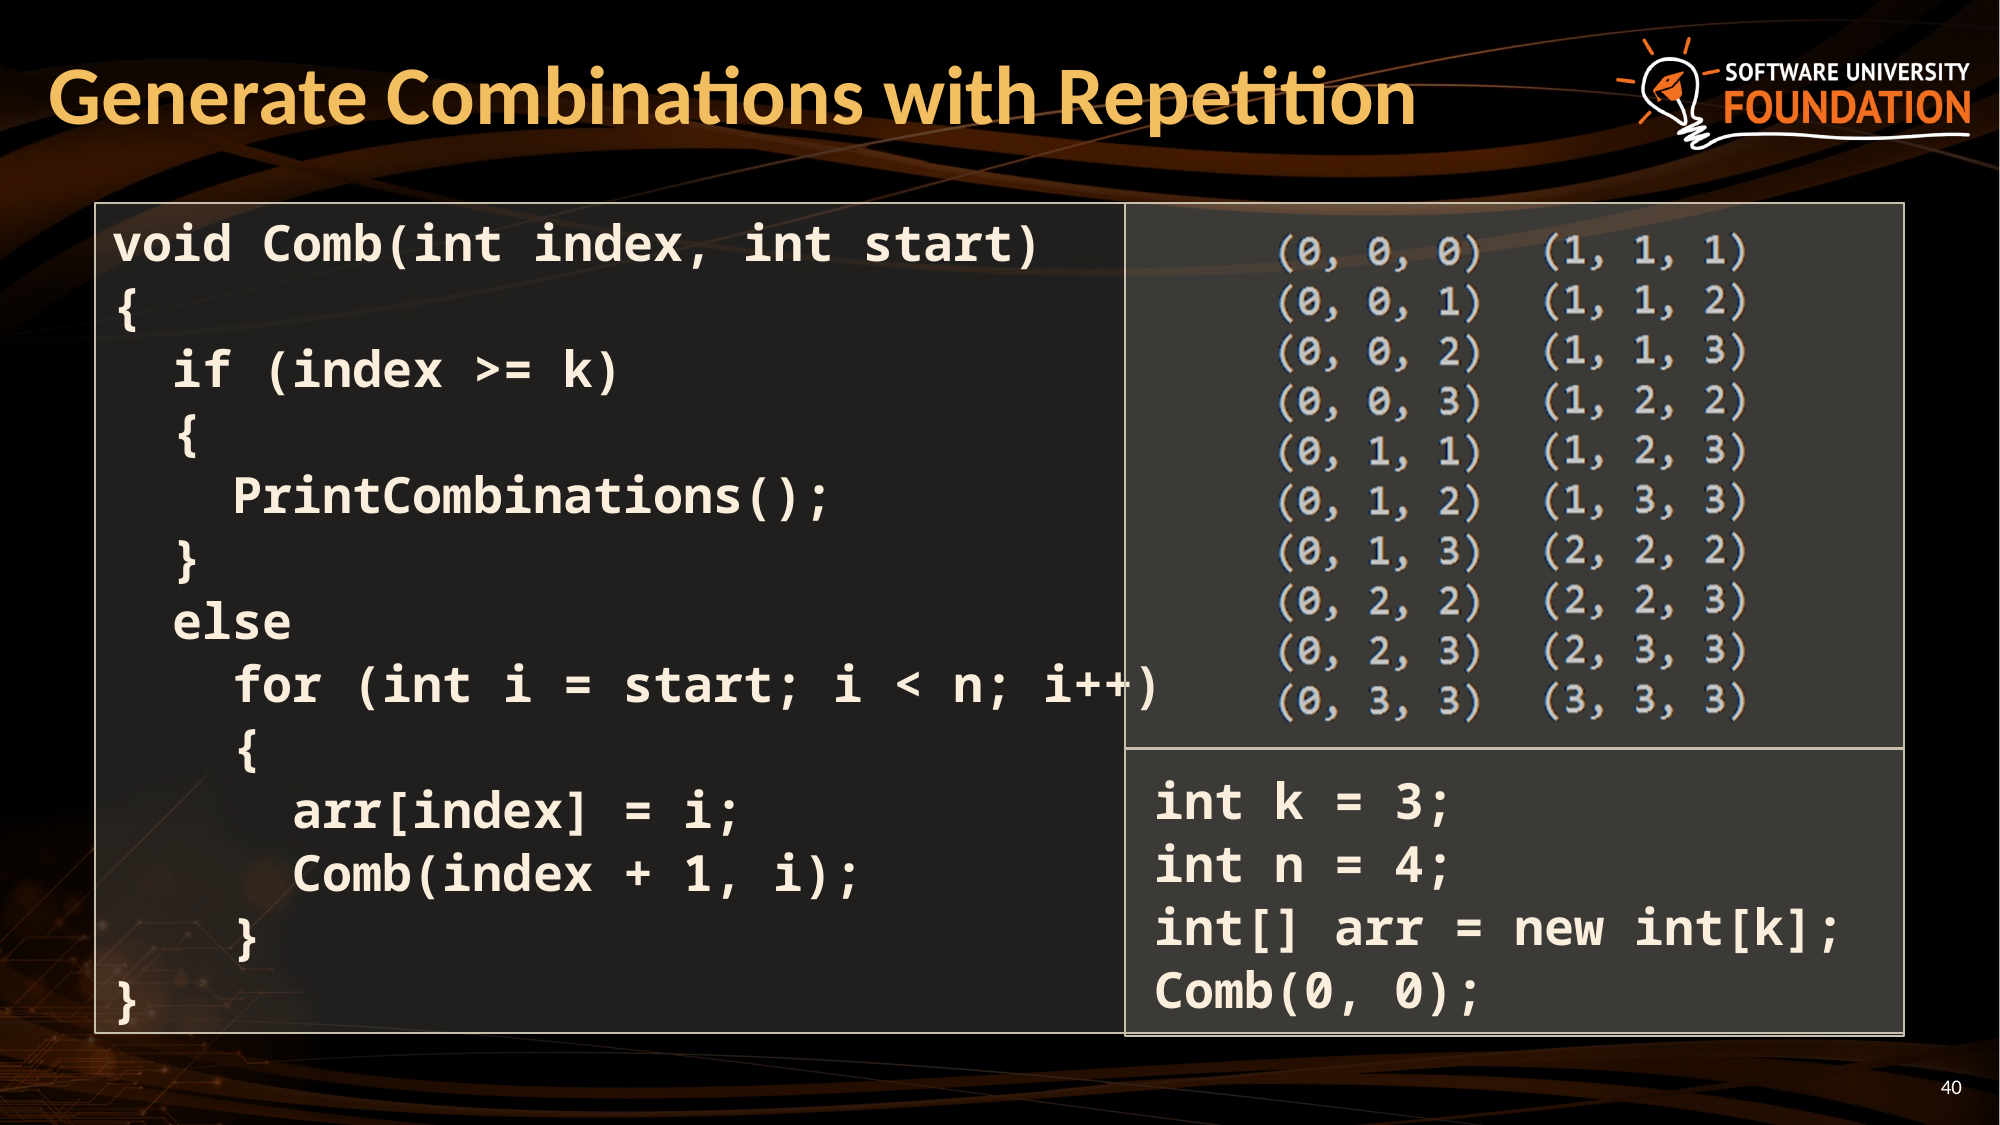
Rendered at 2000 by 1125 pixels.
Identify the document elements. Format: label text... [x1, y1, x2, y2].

picture [0, 0, 2000, 1125]
text_box [1124, 202, 1905, 748]
slide_number 40 [1897, 1070, 1968, 1103]
text_box int k = 3; int n = 4; int[] arr = new int[k]; Comb(0, 0); [1124, 748, 1905, 1036]
text_box void Comb(int index, int start) { if (index >= k) { PrintCombinations(); } else for (int i = start; i < n; i++) { arr[index] = i; Comb(index + 1, i); } } [95, 202, 1124, 1033]
text_box [30, 6, 1602, 189]
